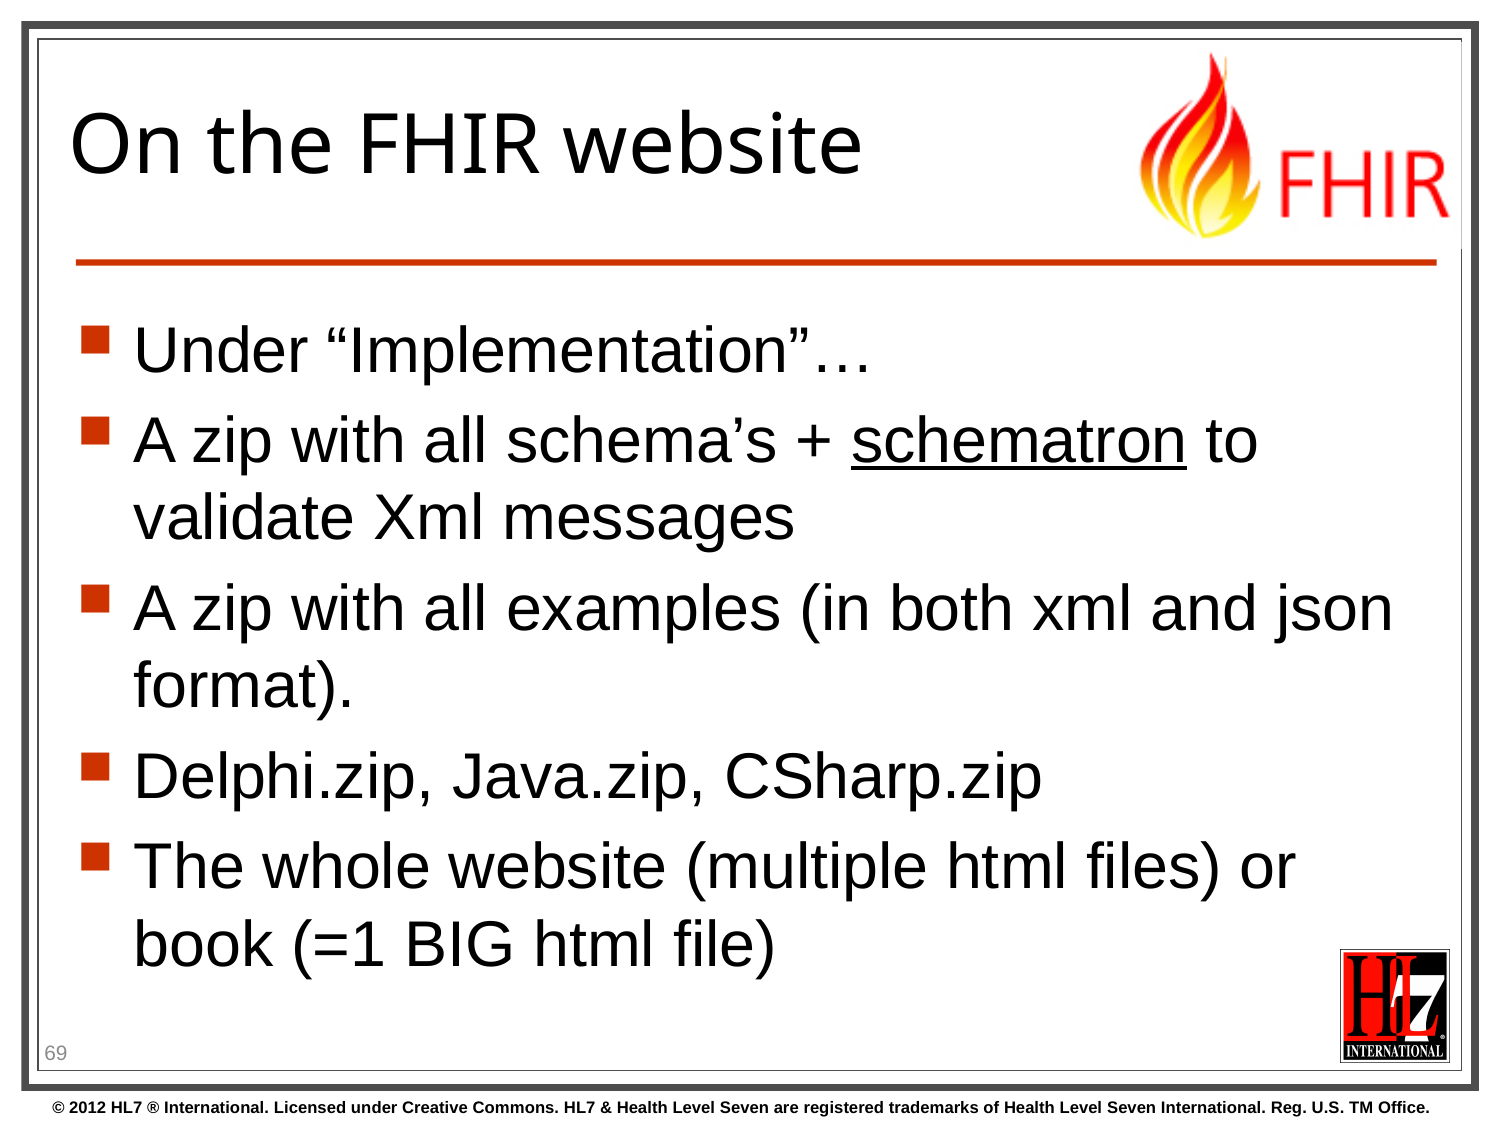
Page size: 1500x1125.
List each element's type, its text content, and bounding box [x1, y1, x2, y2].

slide_number 69 [29, 1034, 148, 1071]
title On the FHIR website [53, 54, 1128, 244]
list Under “Implementation”… A zip with all schema’s + schematron to validate Xml messages A zip with all examples (in both xml and json format). Delphi.zip, Java.zip, CSharp.zip The whole website (multiple html files) or book (=1 BIG html file) [62, 299, 1438, 1035]
picture [1340, 949, 1450, 1063]
picture [1128, 42, 1462, 249]
